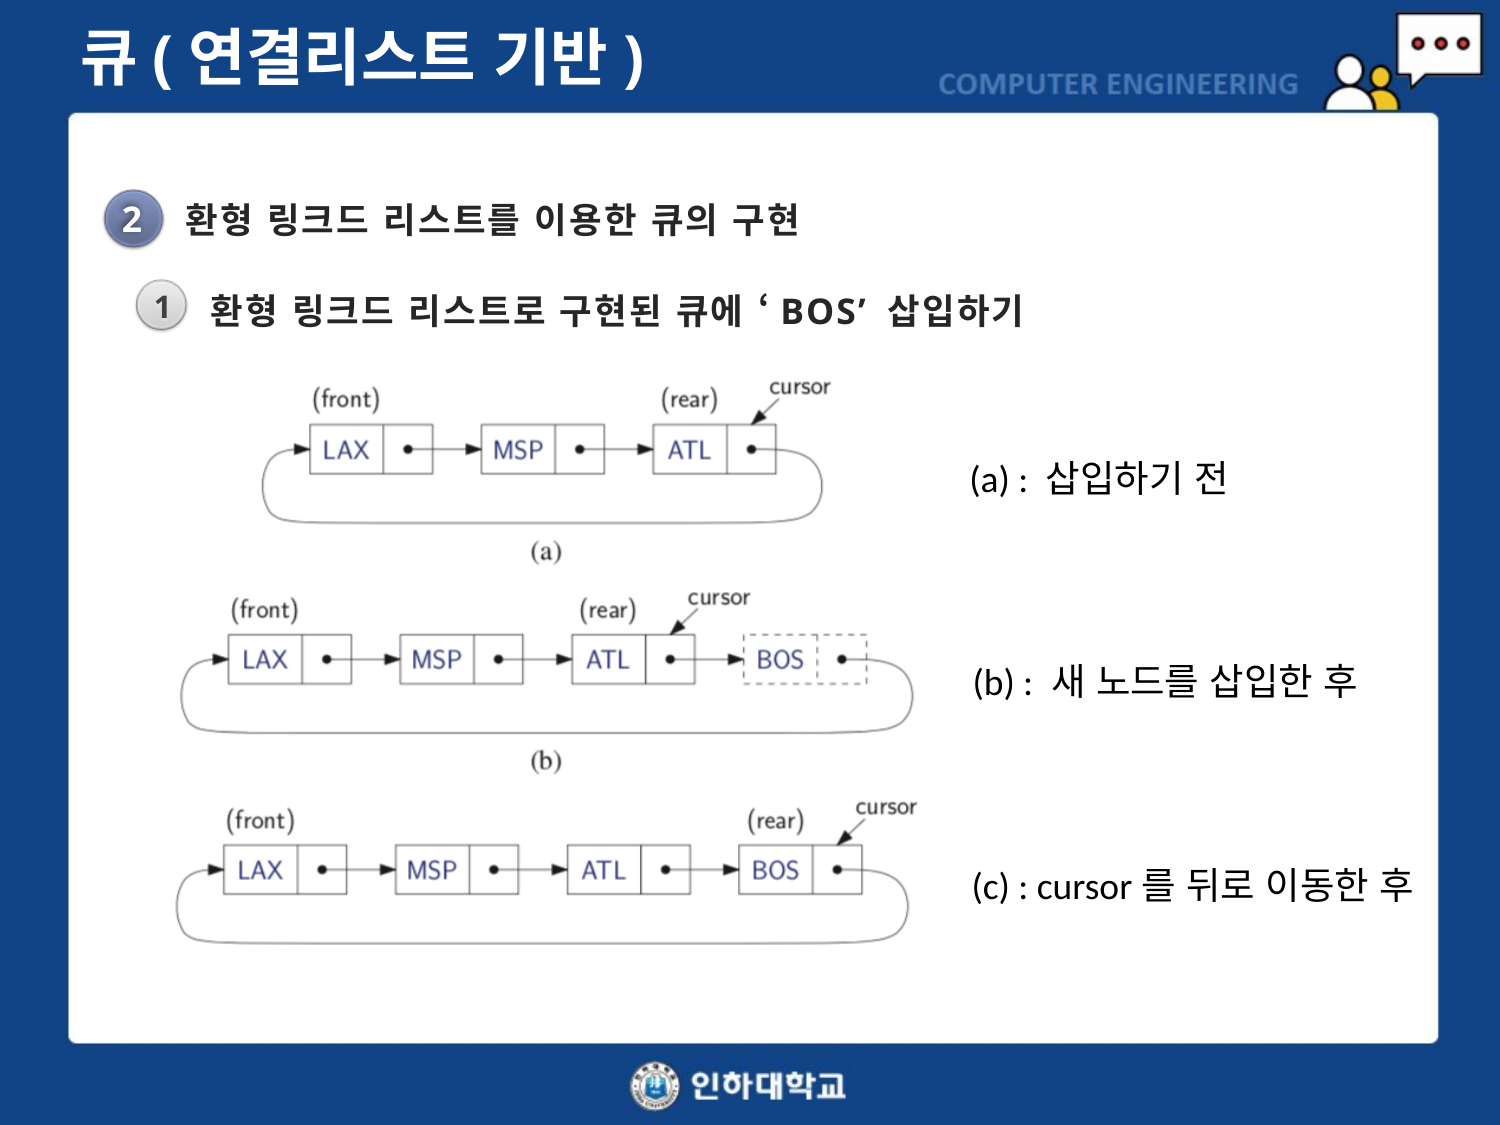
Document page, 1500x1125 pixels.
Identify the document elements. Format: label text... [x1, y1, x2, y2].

text_box 환형 링크드 리스트를 이용한 큐의 구현 [170, 191, 1142, 249]
text_box 환형 링크드 리스트로 구현된 큐에 ‘BOS’ 삽입하기 [195, 281, 1167, 339]
text_box (a) : 삽입하기 전 [954, 447, 1244, 508]
text_box (c) : cursor를 뒤로 이동한 후 [956, 854, 1430, 915]
text_box (b) : 새 노드를 삽입한 후 [957, 650, 1374, 711]
picture [0, 0, 1500, 1125]
text_box 큐(연결리스트 기반) [65, 19, 1415, 106]
